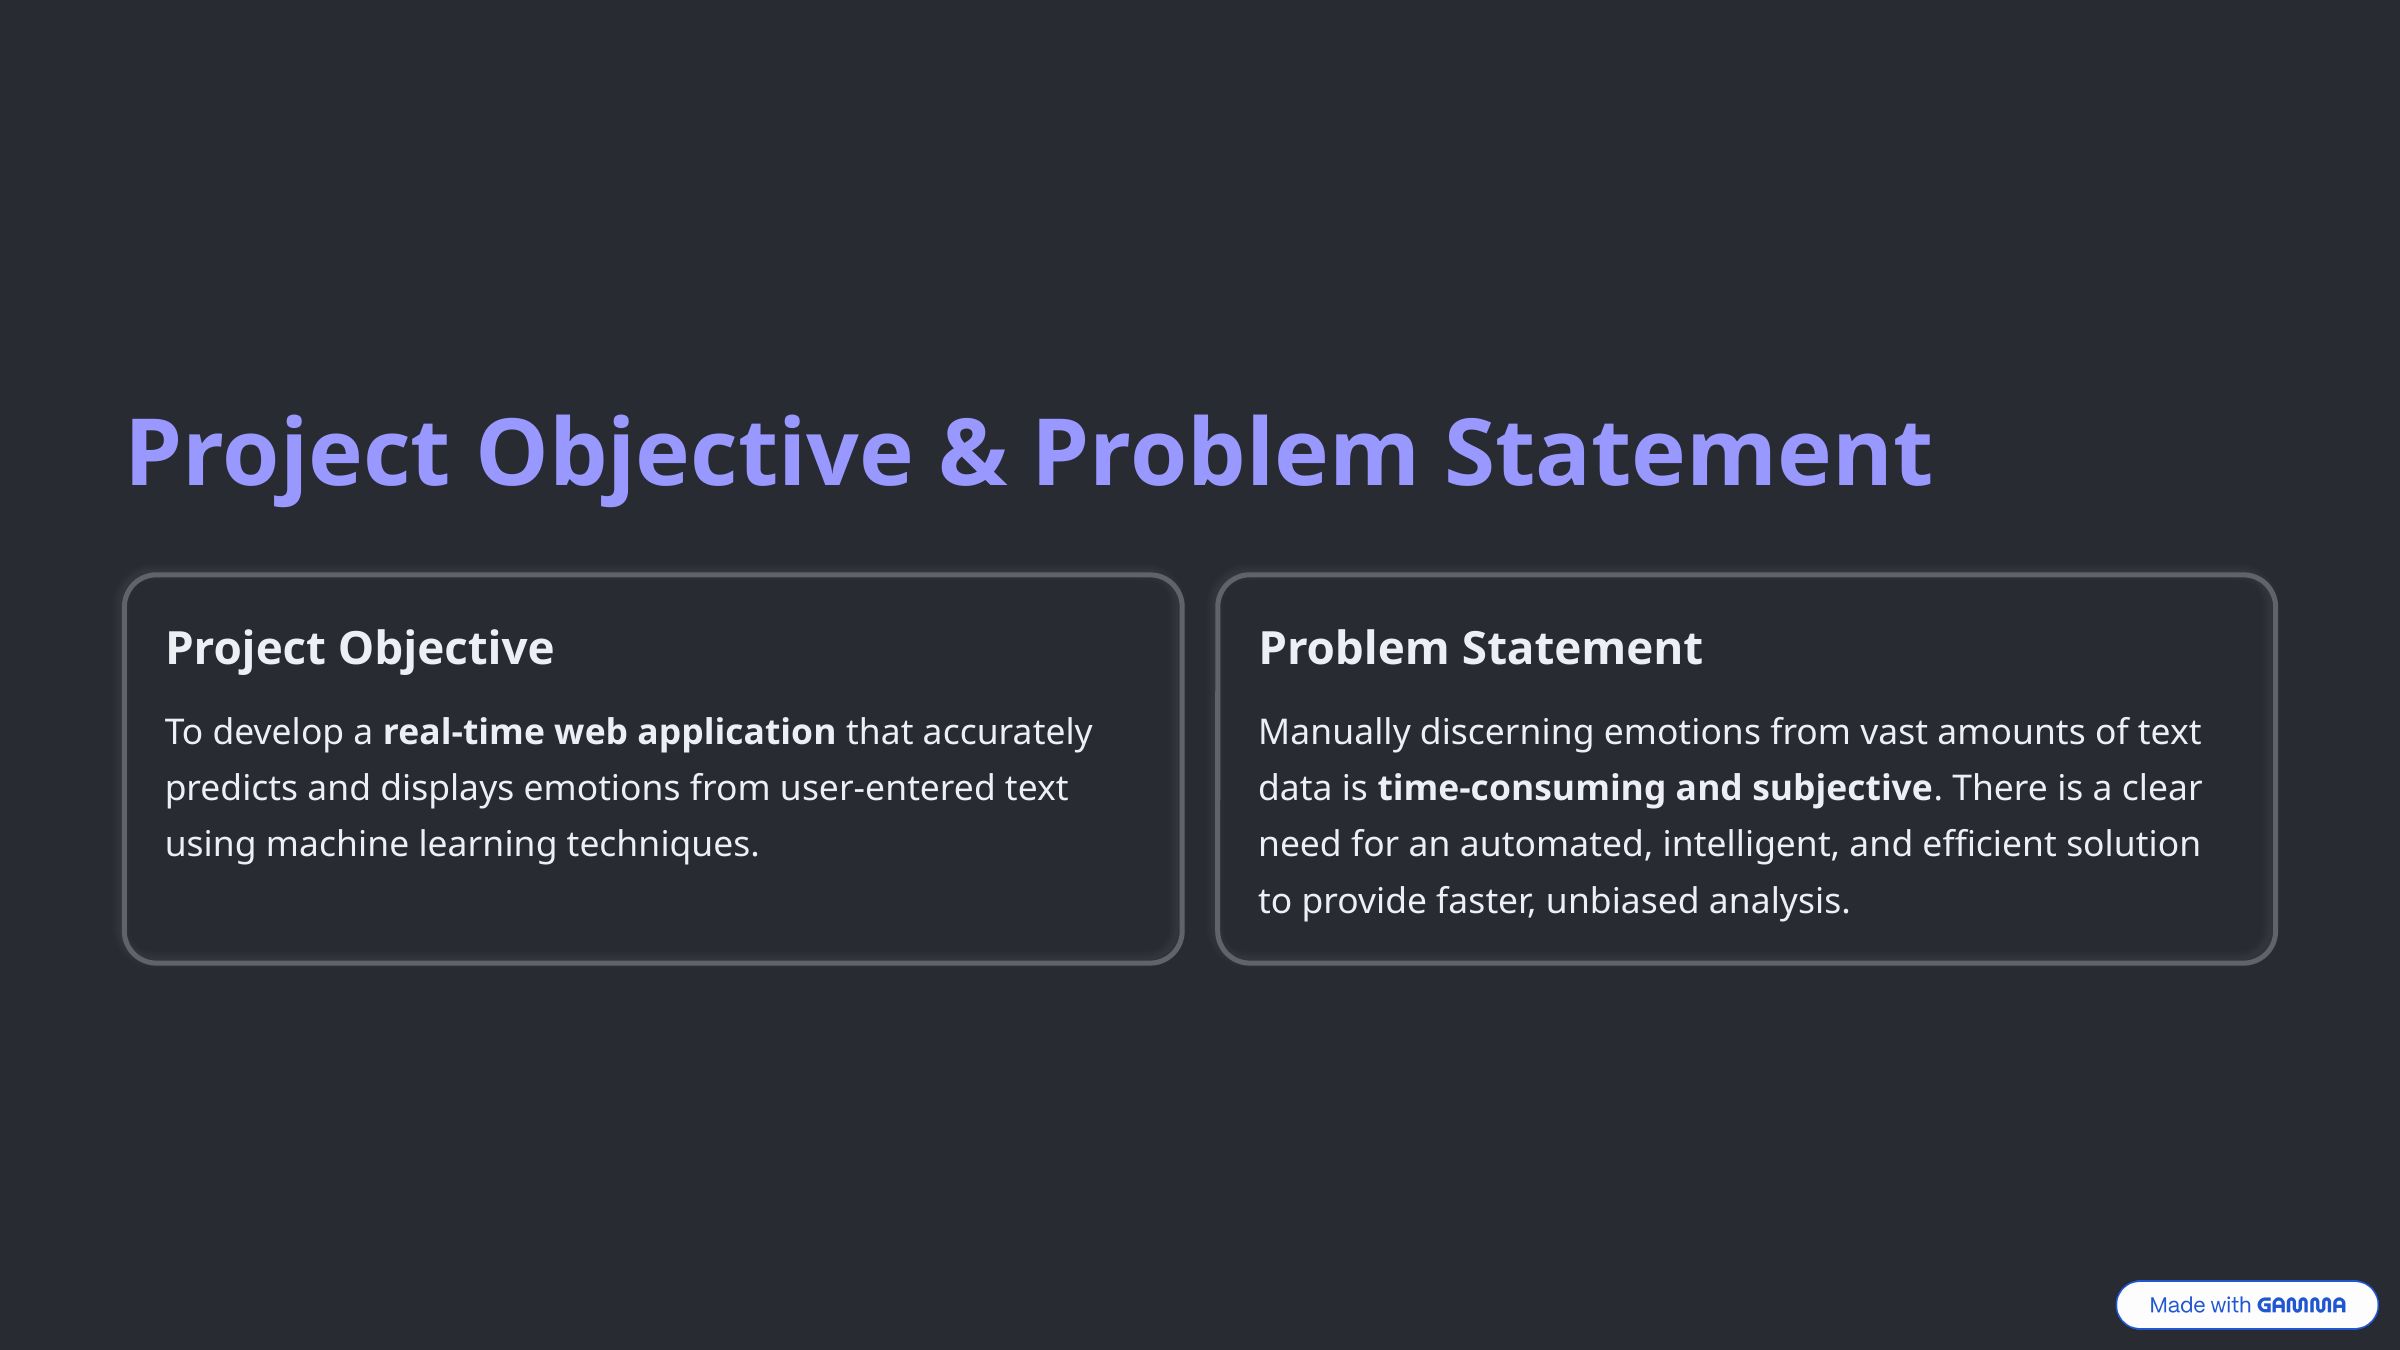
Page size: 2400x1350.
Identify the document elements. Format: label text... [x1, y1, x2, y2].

text_box To develop a real-time web application that accurately predicts and displays emotions from user-entered text using machine learning techniques. [164, 695, 1142, 866]
text_box [1217, 574, 2276, 964]
picture [2106, 1271, 2389, 1339]
text_box [124, 574, 1183, 964]
text_box Project Objective & Problem Statement [124, 386, 1749, 504]
text_box Project Objective [164, 615, 633, 674]
text_box Problem Statement [1258, 615, 1726, 674]
text_box Manually discerning emotions from vast amounts of text data is time-consuming and subjective. There is a clear need for an automated, intelligent, and efficient solution to provide faster, unbiased analysis. [1258, 695, 2235, 923]
